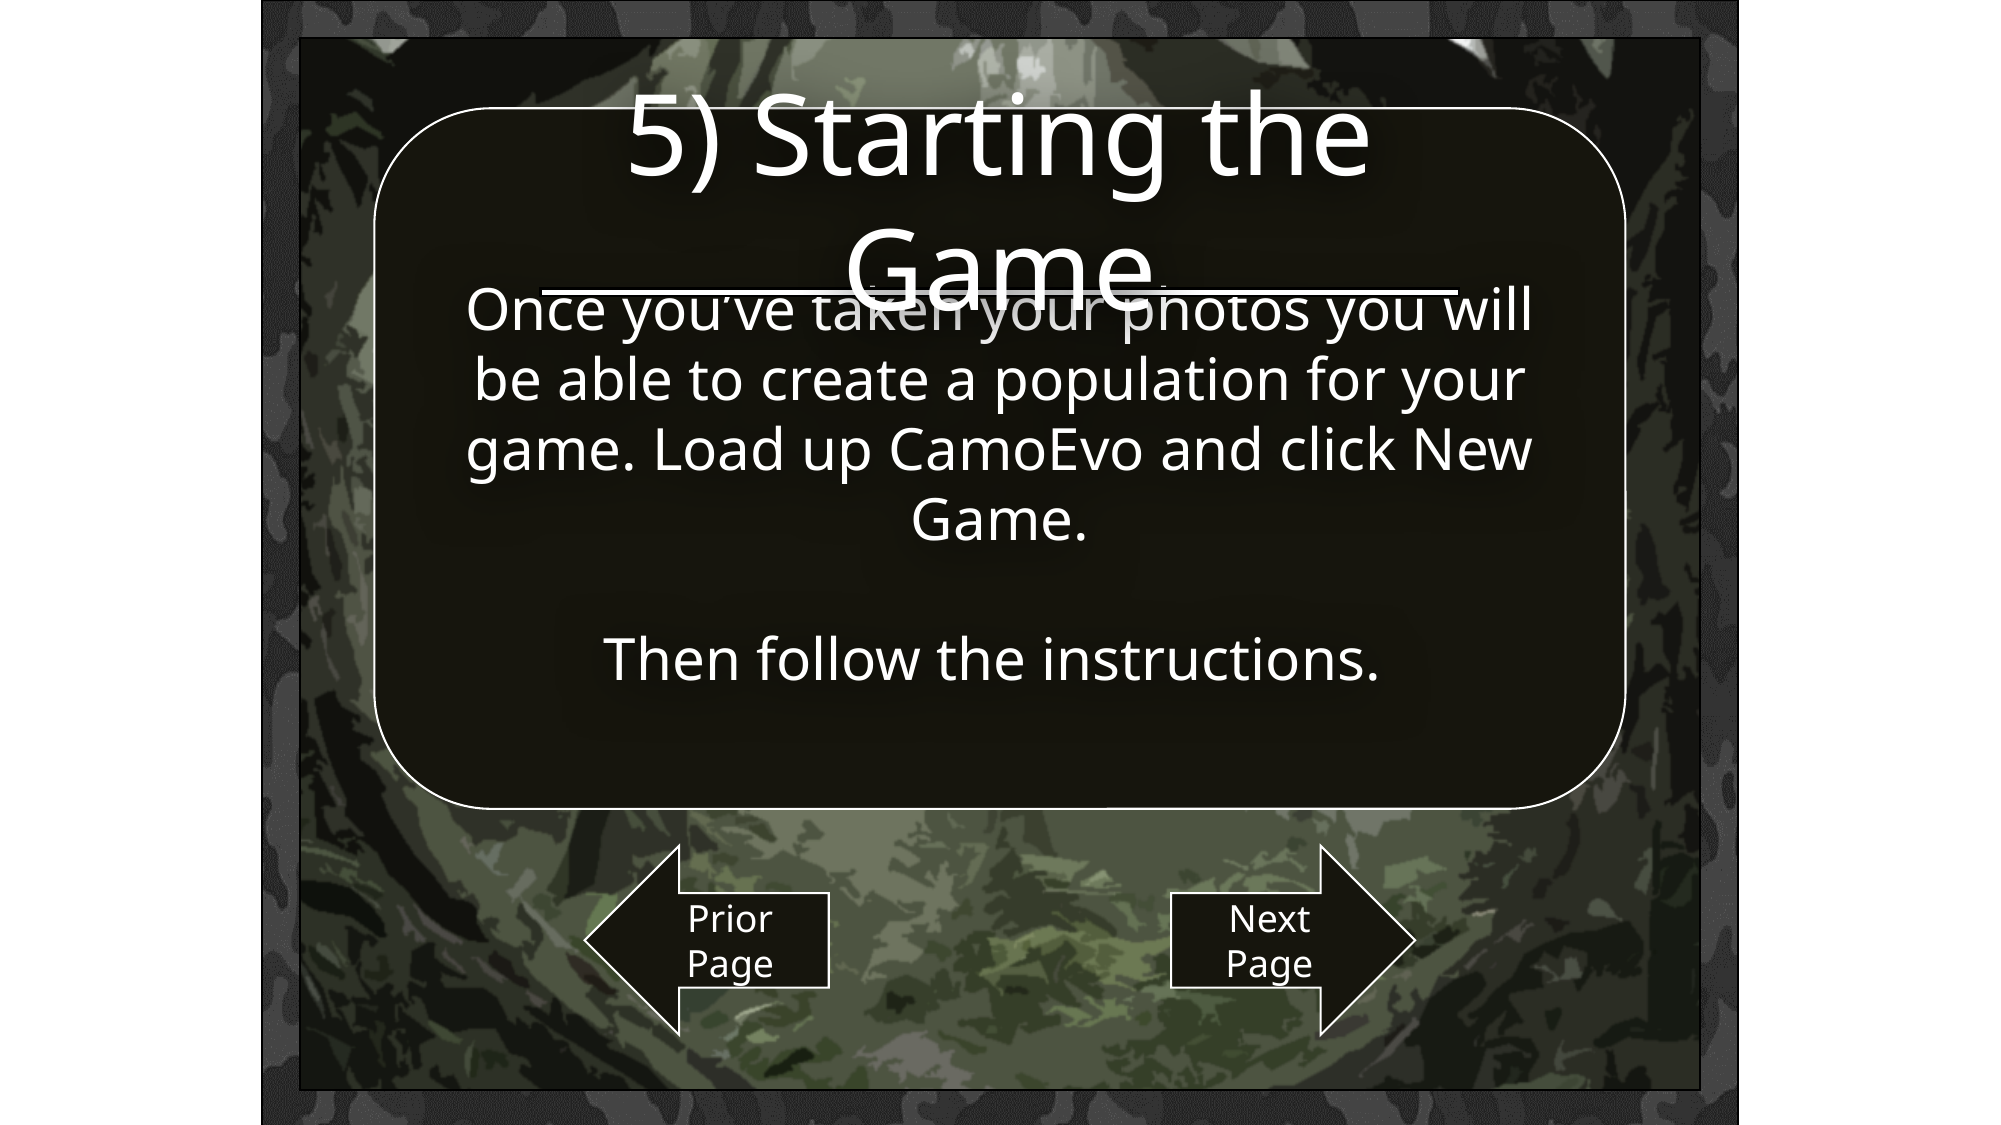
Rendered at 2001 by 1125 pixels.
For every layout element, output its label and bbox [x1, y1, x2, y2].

text_box [261, 0, 1739, 1125]
